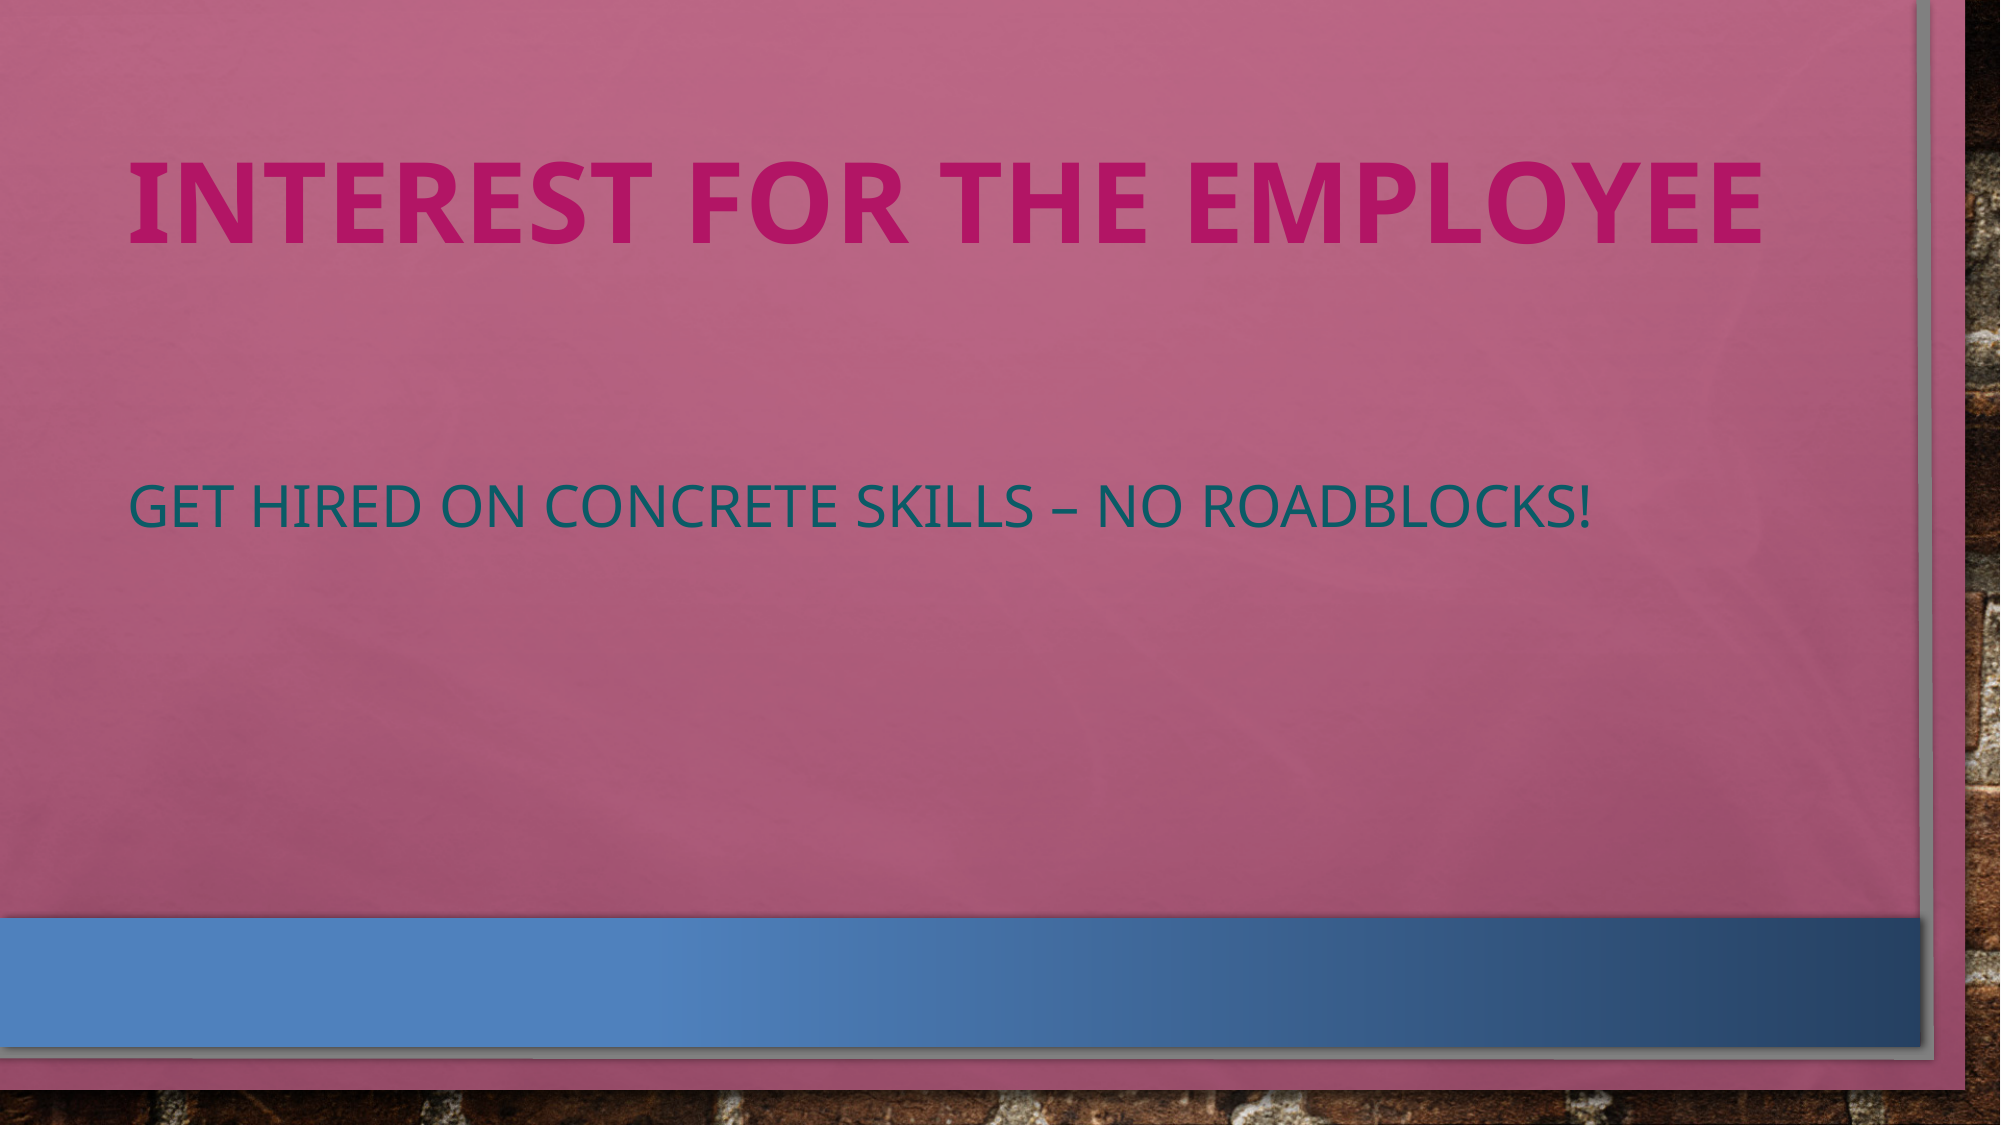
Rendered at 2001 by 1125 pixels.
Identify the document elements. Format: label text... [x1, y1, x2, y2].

picture [0, 0, 2001, 1125]
text_box Interest for the employee [112, 112, 1818, 302]
picture [0, 0, 1919, 919]
text_box Get hired on concrete skills – No roadblocks! [112, 301, 1762, 706]
